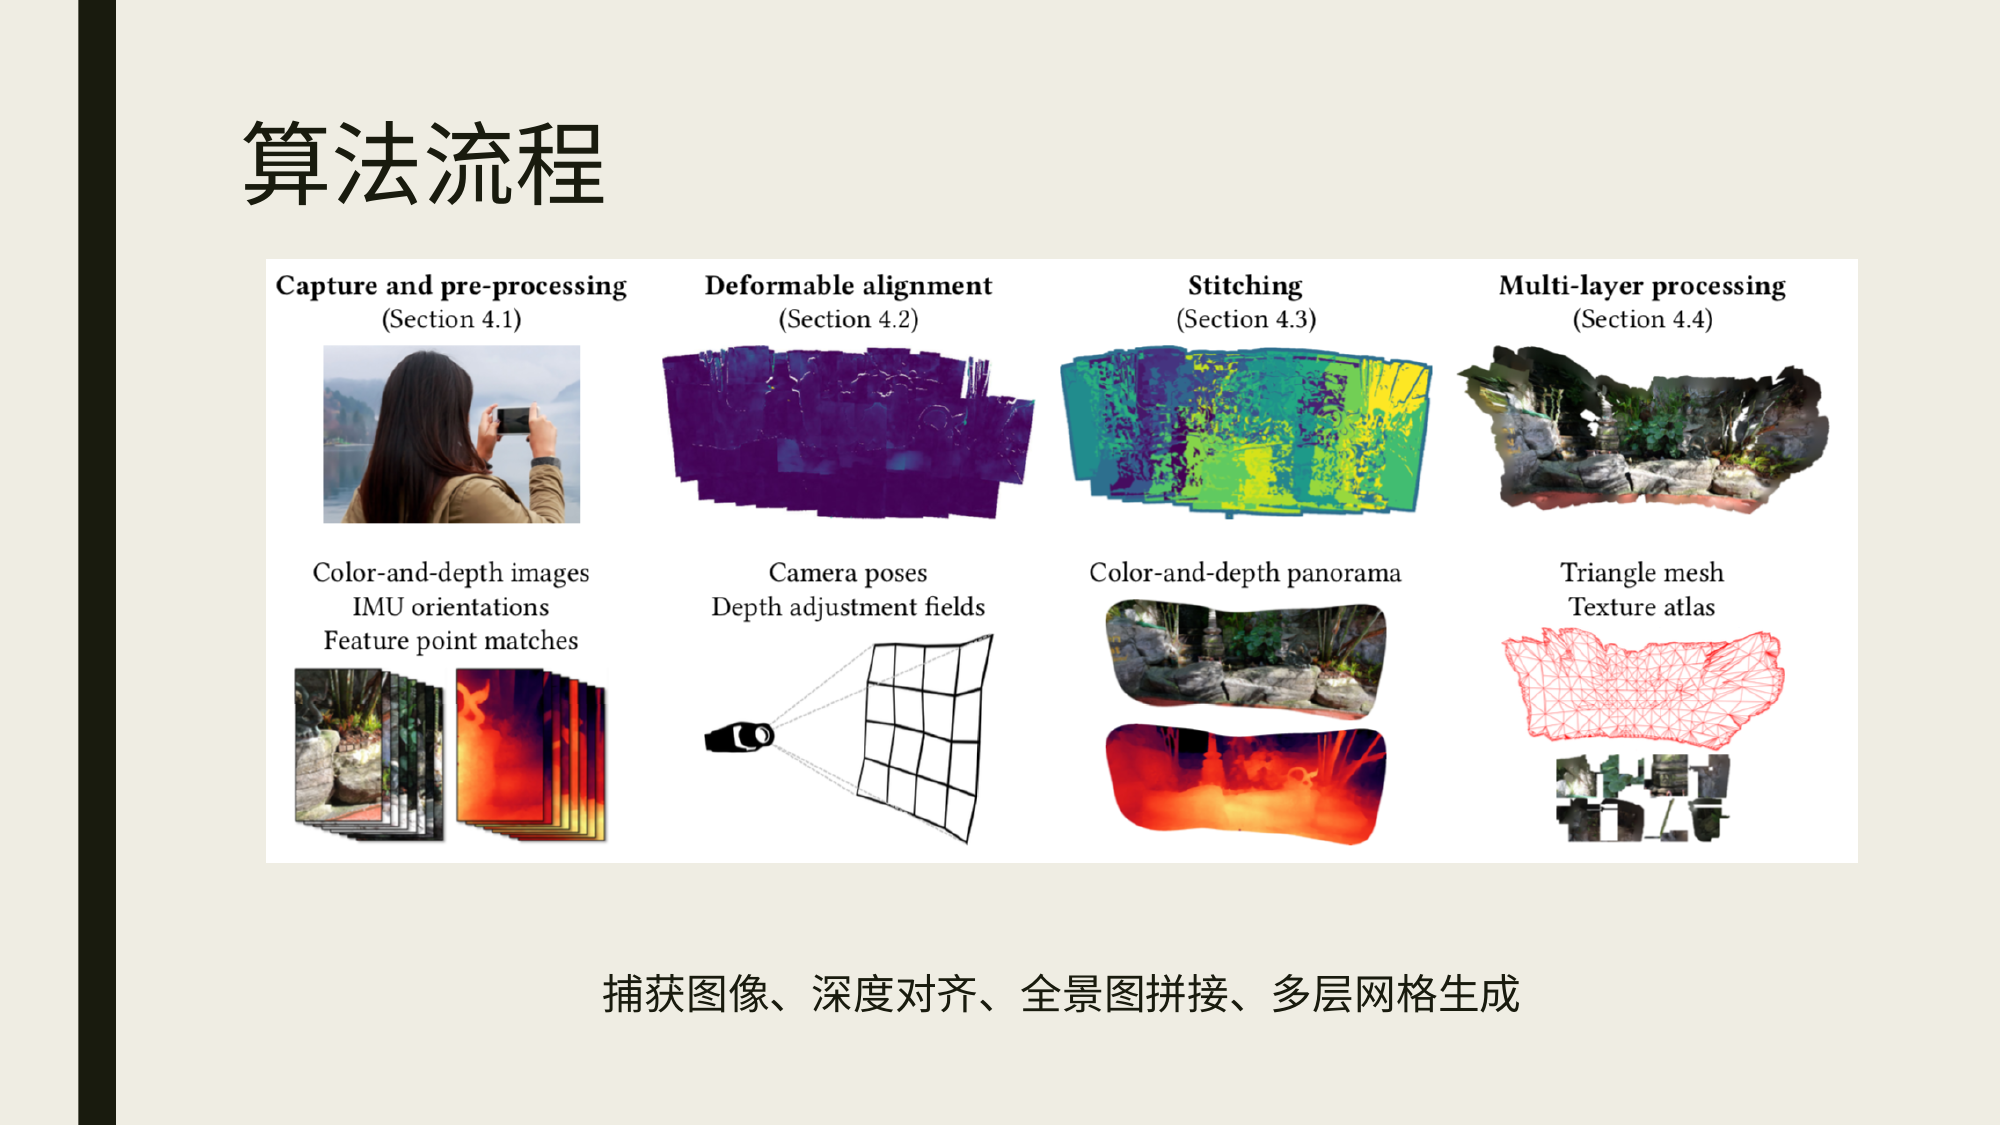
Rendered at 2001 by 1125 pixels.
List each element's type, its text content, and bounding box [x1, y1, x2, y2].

title 算法流程 [225, 112, 1800, 357]
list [266, 259, 1858, 863]
text_box 捕获图像、深度对齐、全景图拼接、多层网格生成 [266, 889, 1858, 1125]
